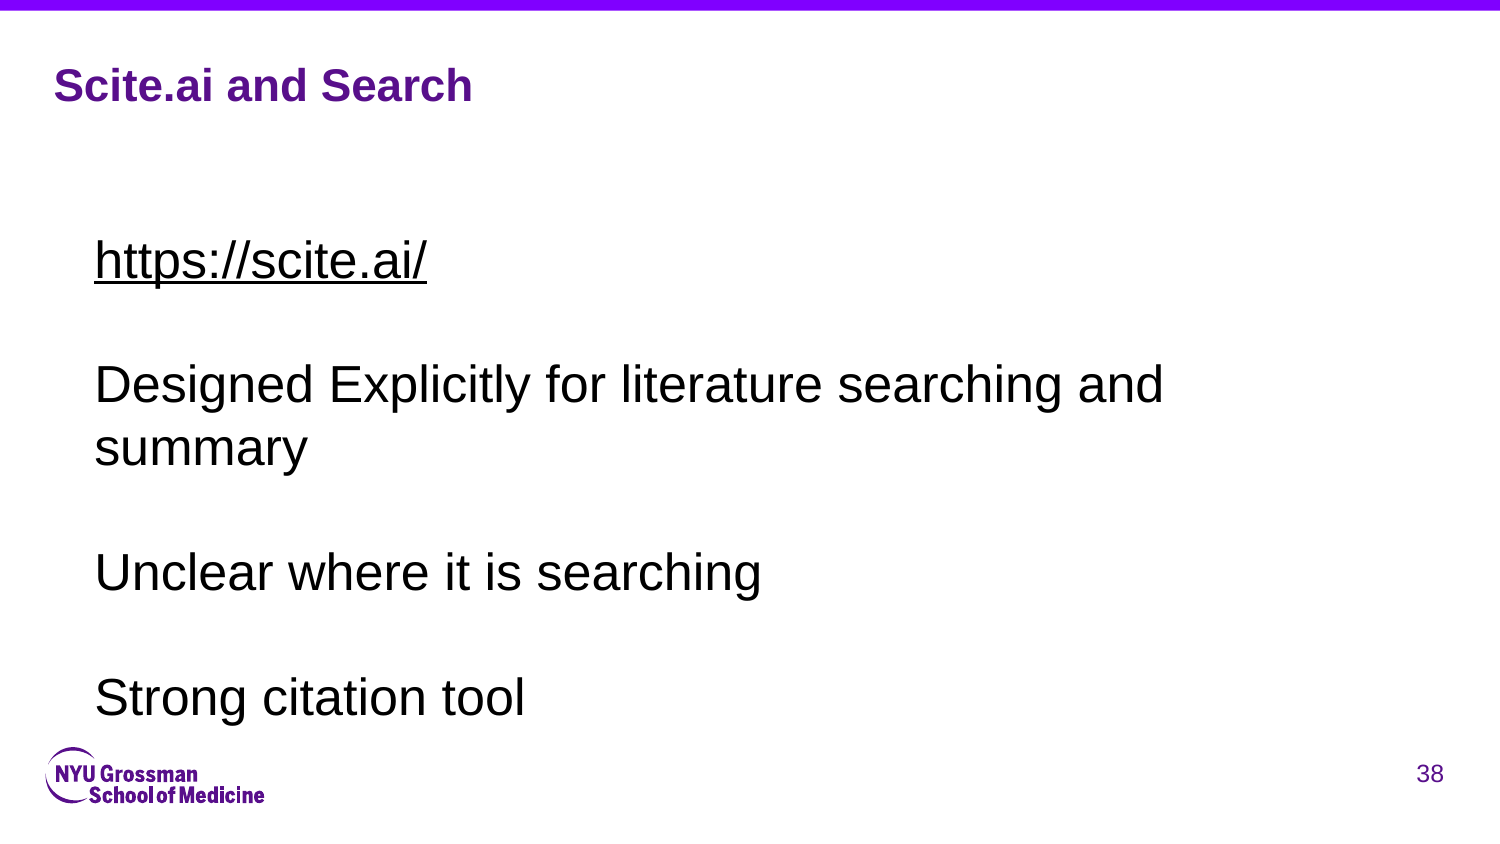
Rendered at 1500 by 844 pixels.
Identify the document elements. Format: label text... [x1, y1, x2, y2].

title Scite.ai and Search [53, 55, 1275, 167]
slide_number ‹#› [1398, 761, 1445, 785]
text_box https://scite.ai/ Designed Explicitly for literature searching and summary Unclear where it is searching Strong citation tool [79, 210, 1398, 844]
